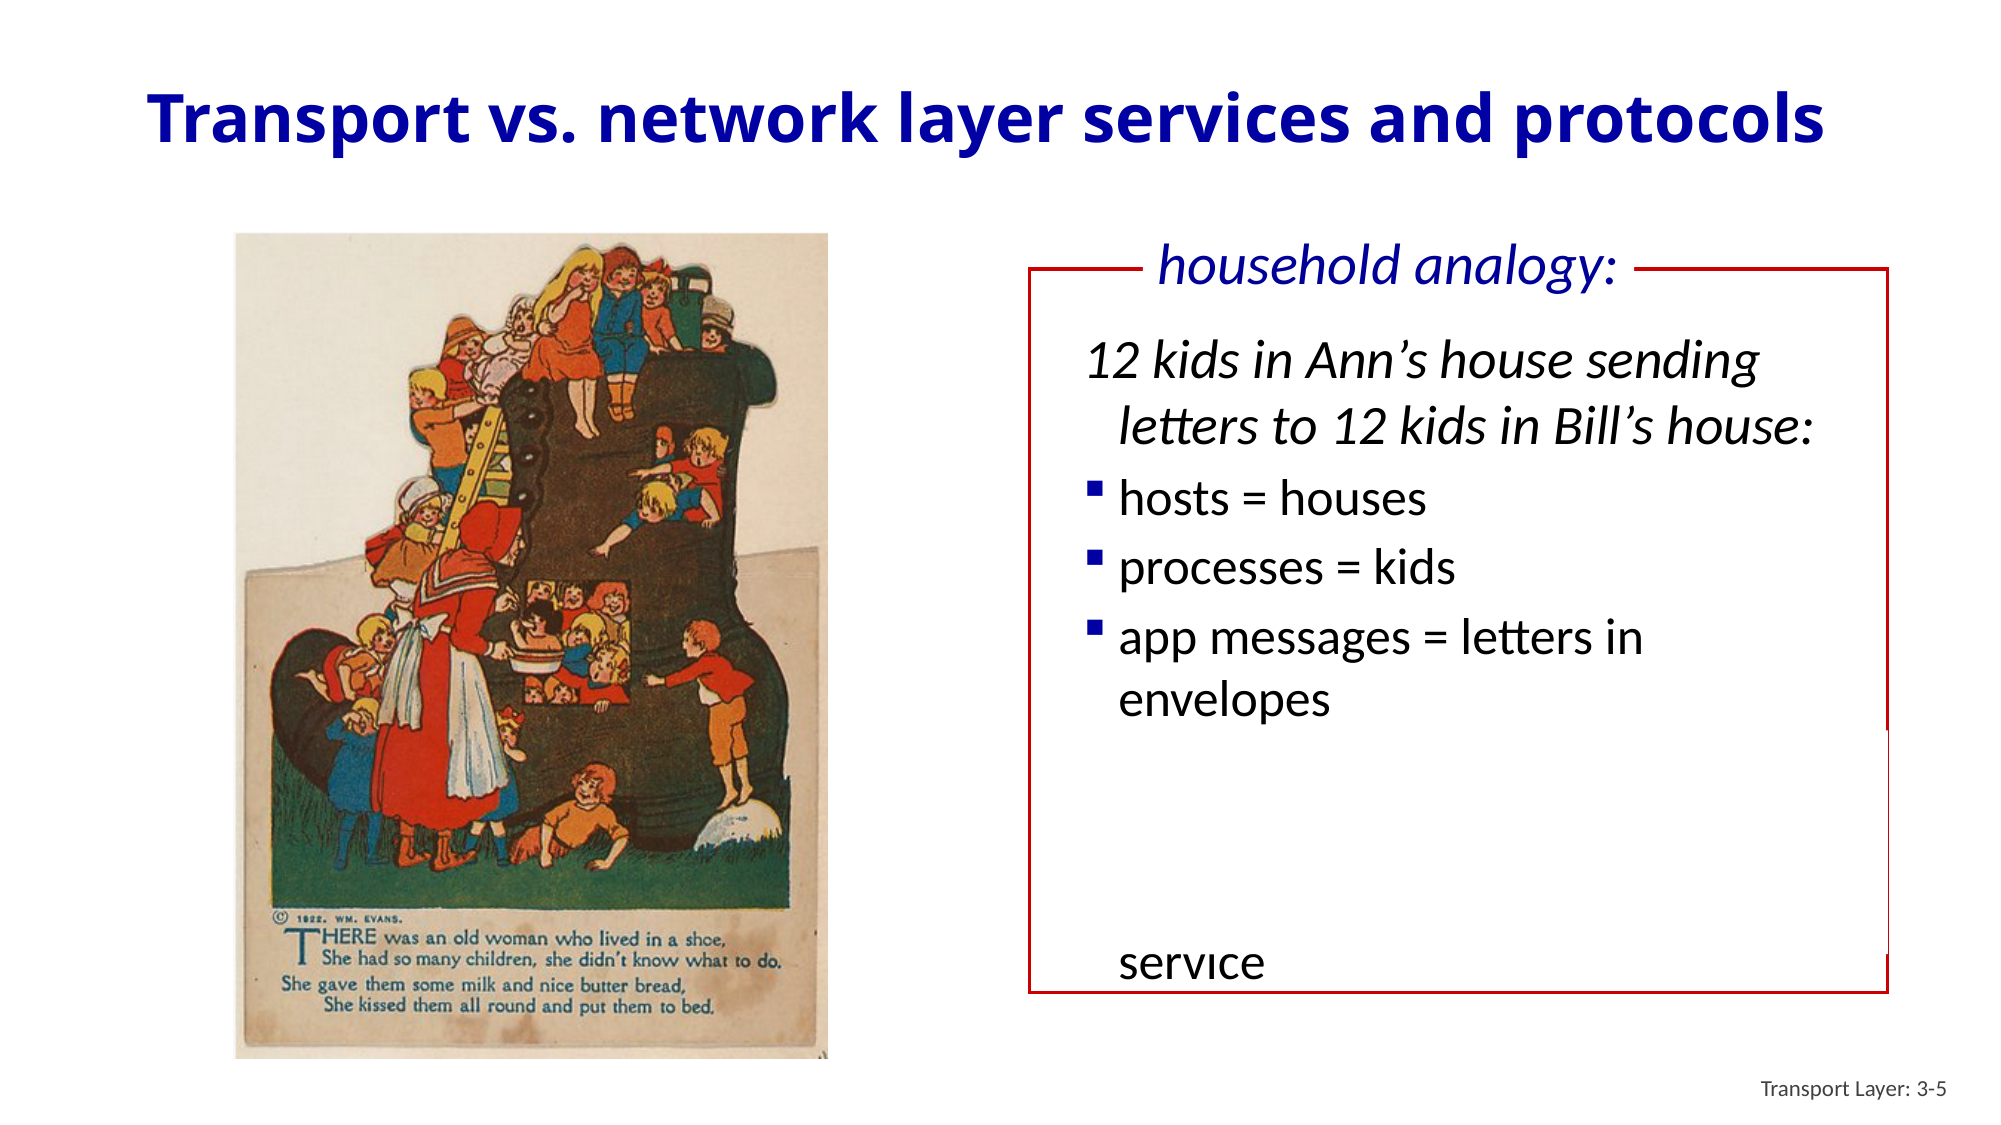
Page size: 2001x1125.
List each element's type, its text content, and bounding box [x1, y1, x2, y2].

picture [233, 232, 828, 1059]
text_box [1029, 179, 1927, 1013]
slide_number Transport Layer: 3-5 [1512, 1056, 1963, 1117]
title Transport vs. network layer services and protocols [131, 47, 1952, 195]
